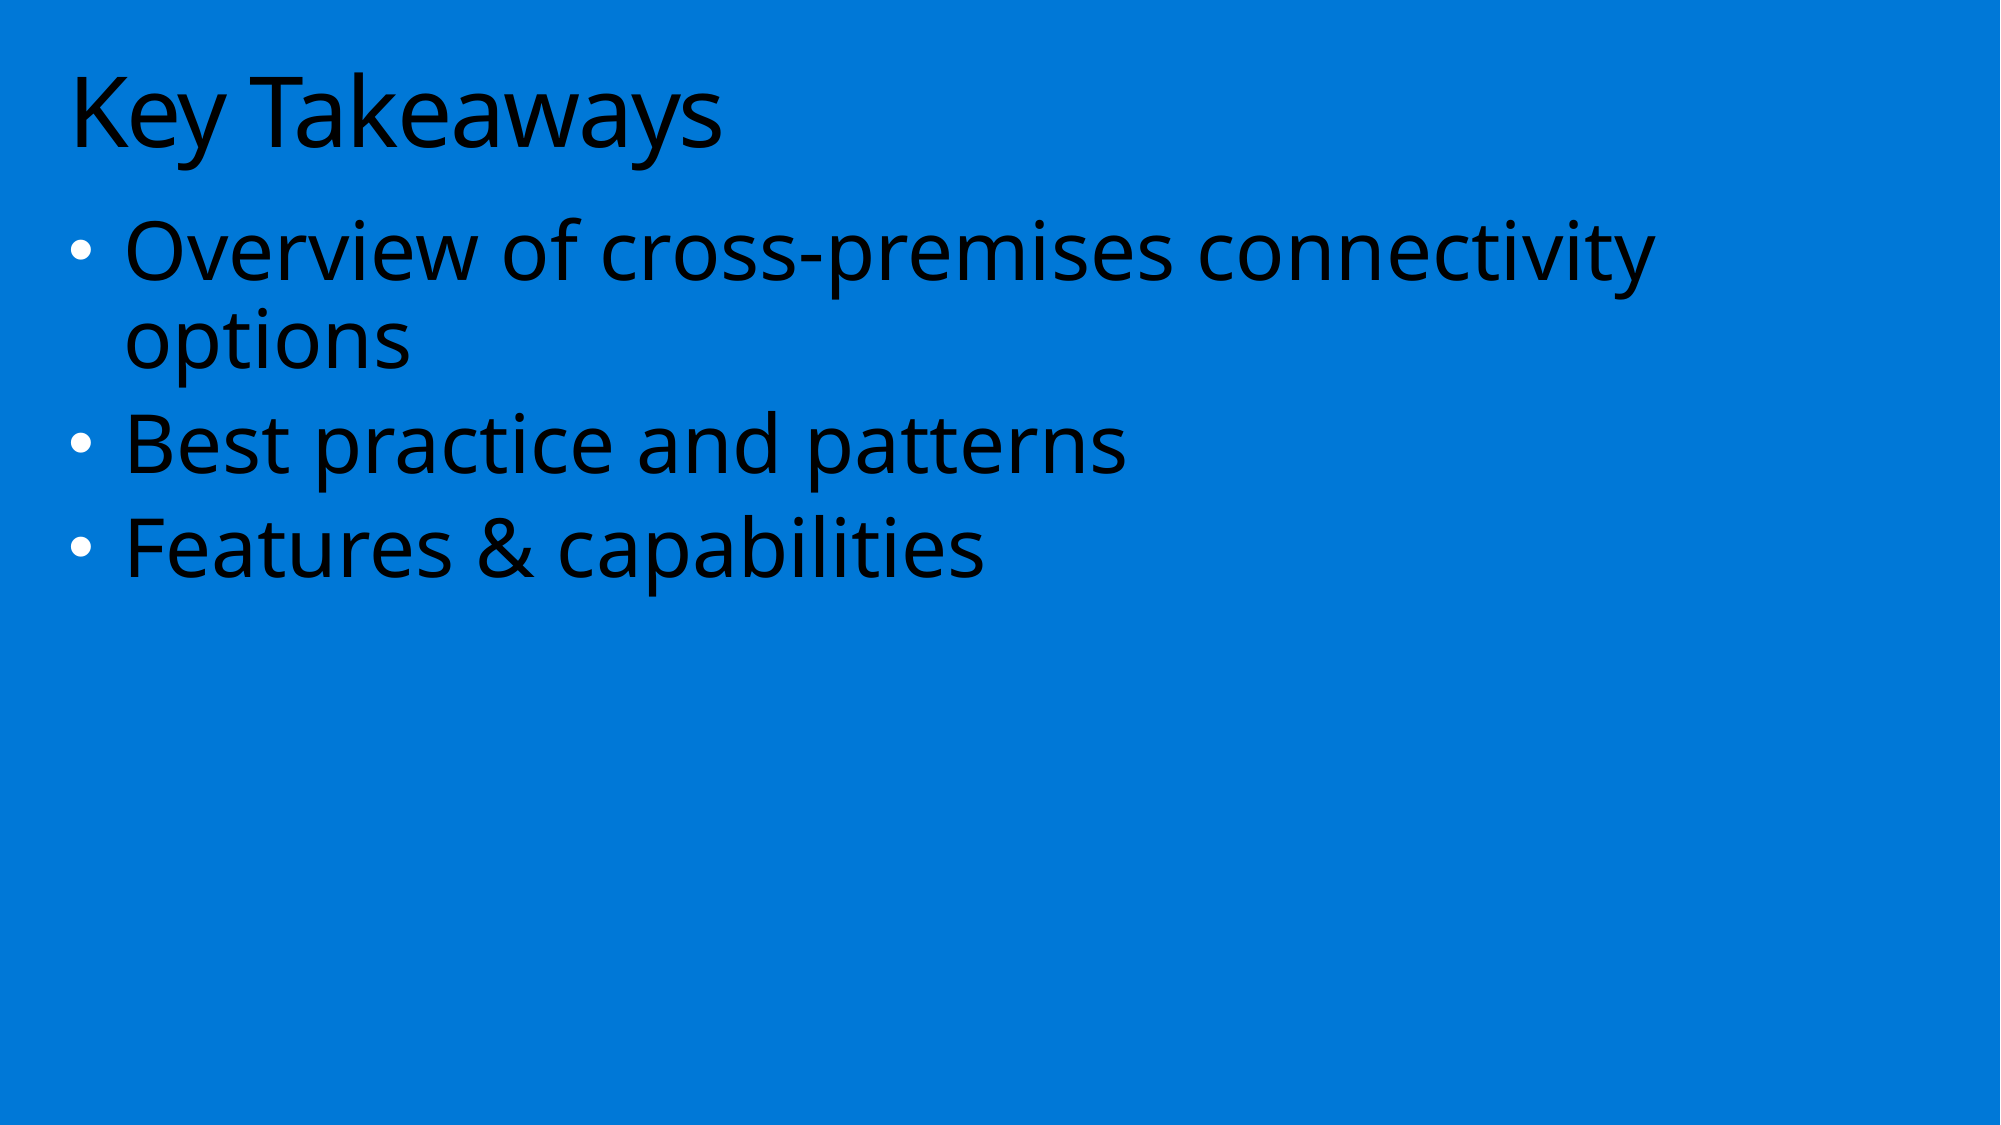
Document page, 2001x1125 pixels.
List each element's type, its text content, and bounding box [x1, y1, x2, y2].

list Overview of cross-premises connectivity options Best practice and patterns Features & capabilities [44, 196, 1956, 587]
title Key Takeaways [44, 47, 1957, 196]
